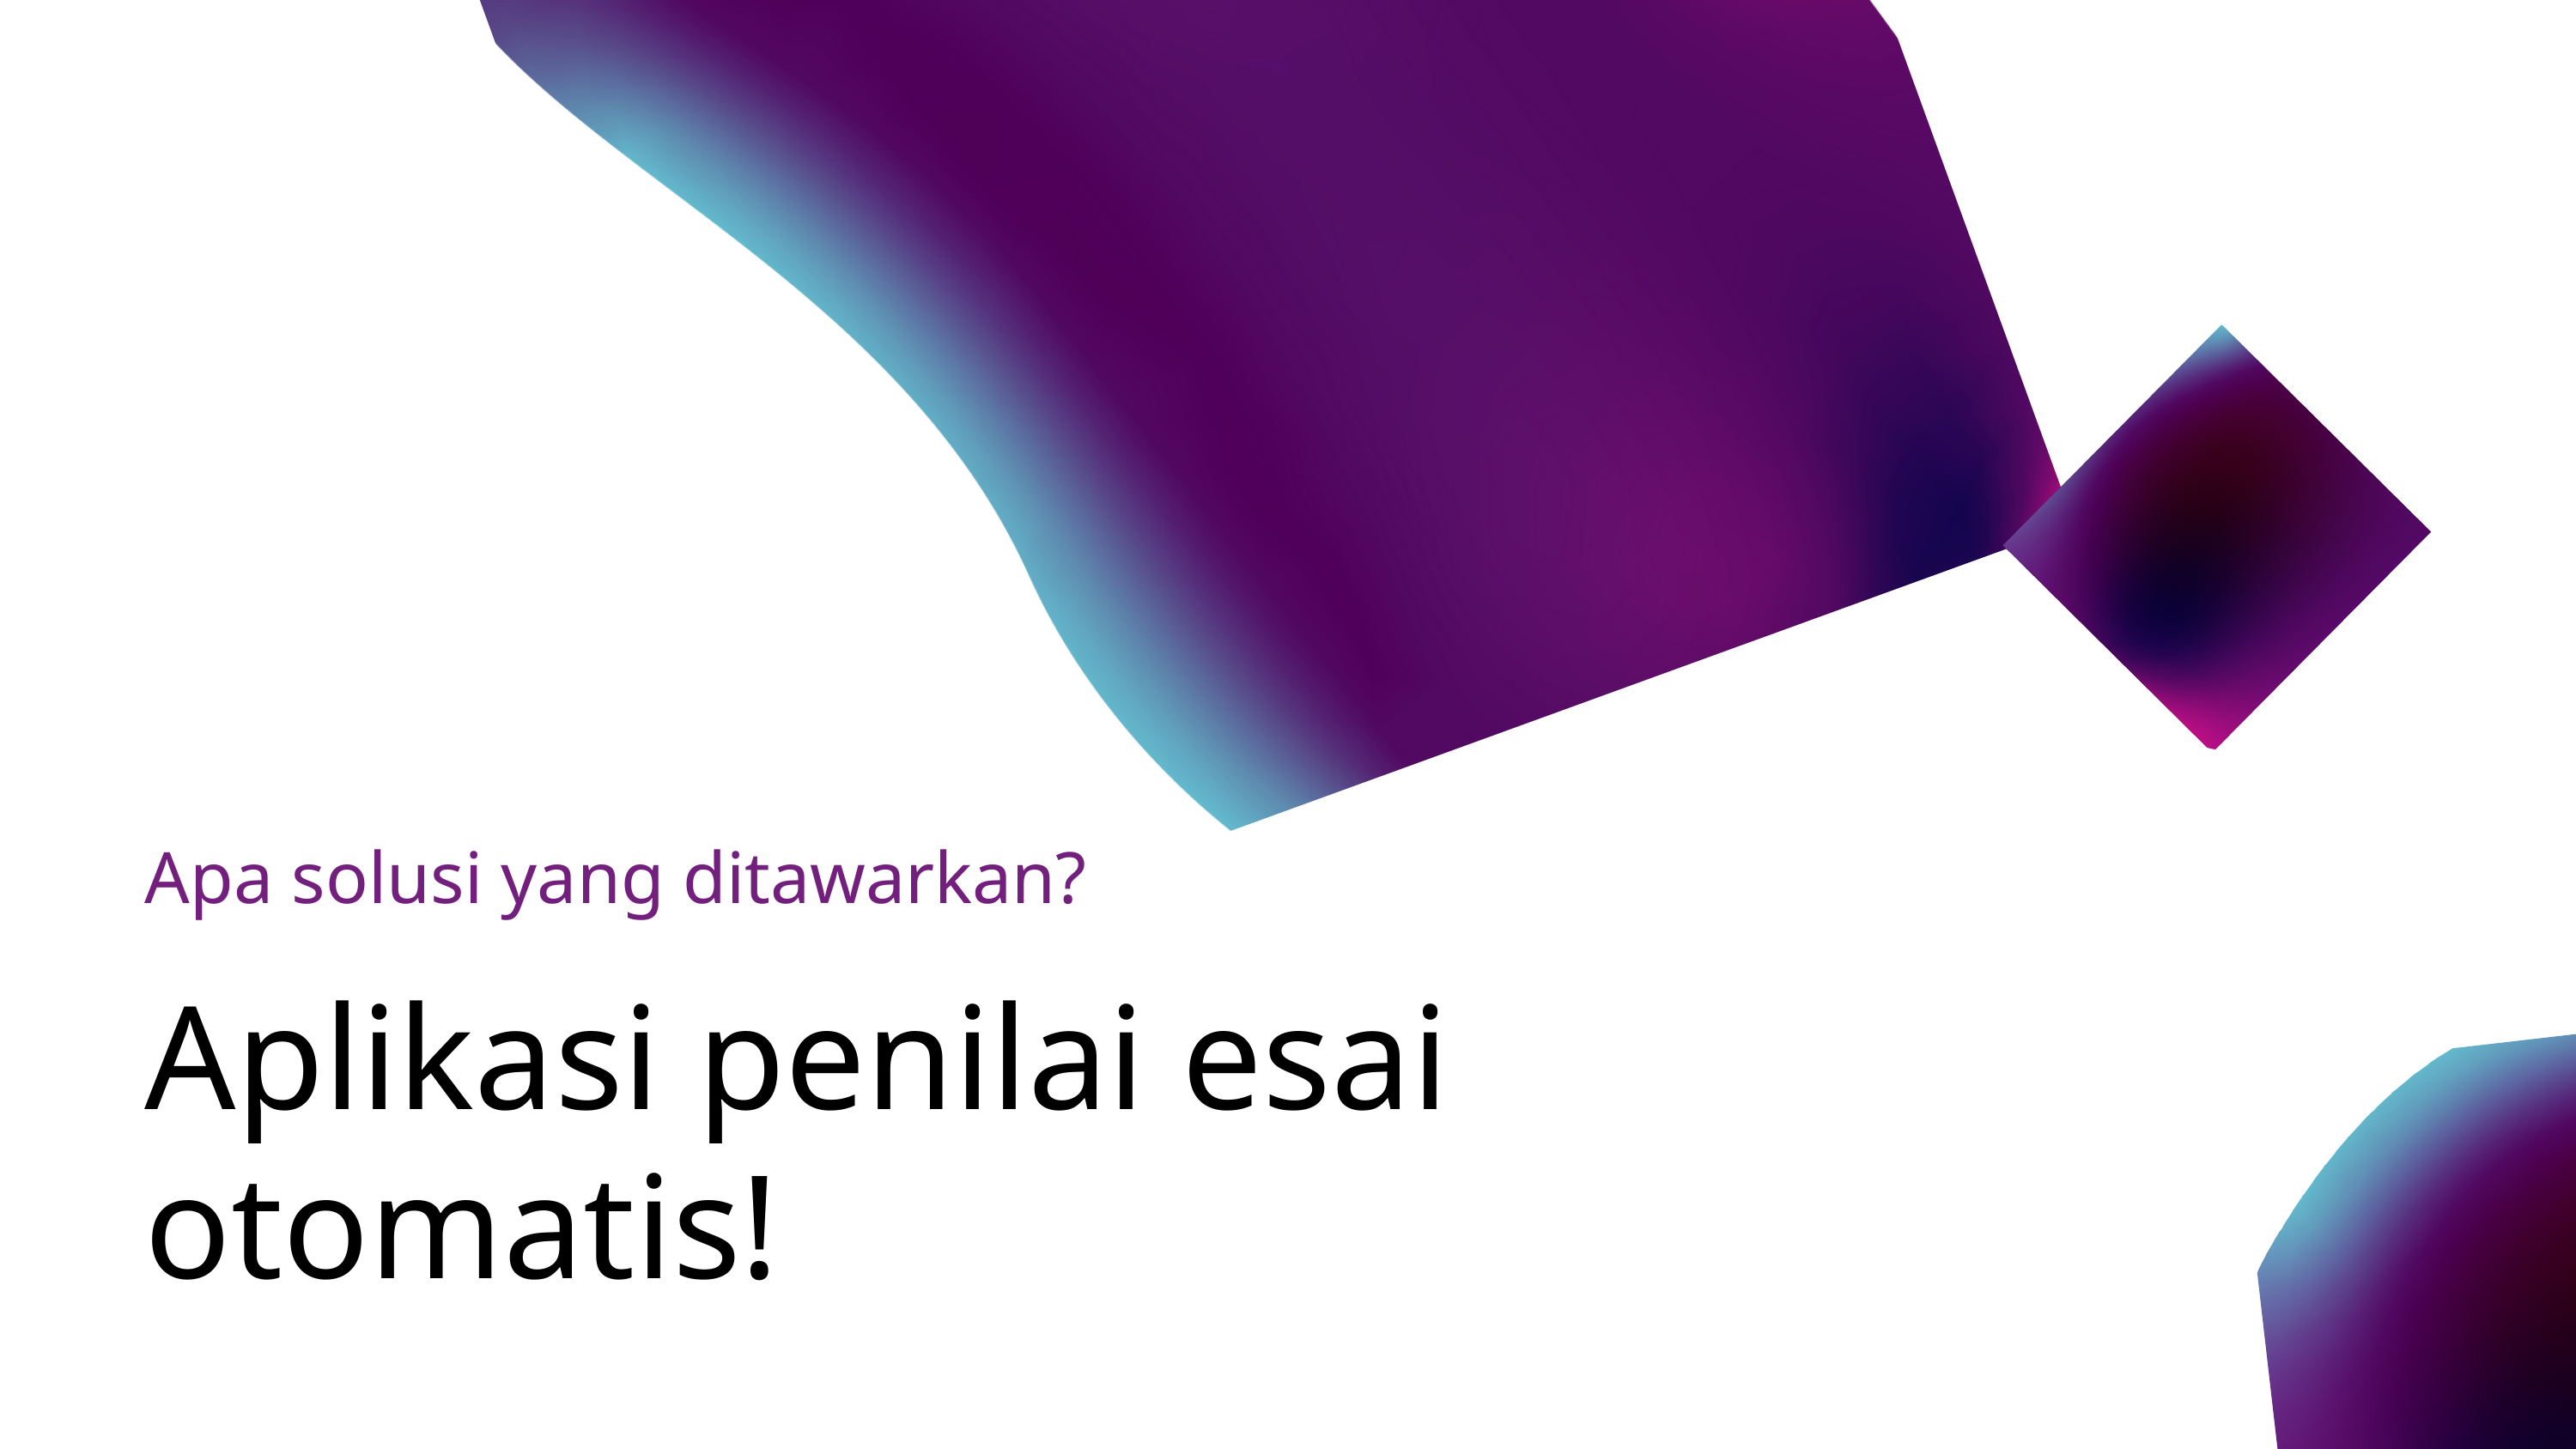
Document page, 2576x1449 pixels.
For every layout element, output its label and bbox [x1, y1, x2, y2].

text_box [2234, 1034, 2576, 1449]
text_box [479, 0, 2061, 822]
text_box [2002, 324, 2432, 753]
text_box [144, 825, 1588, 1304]
